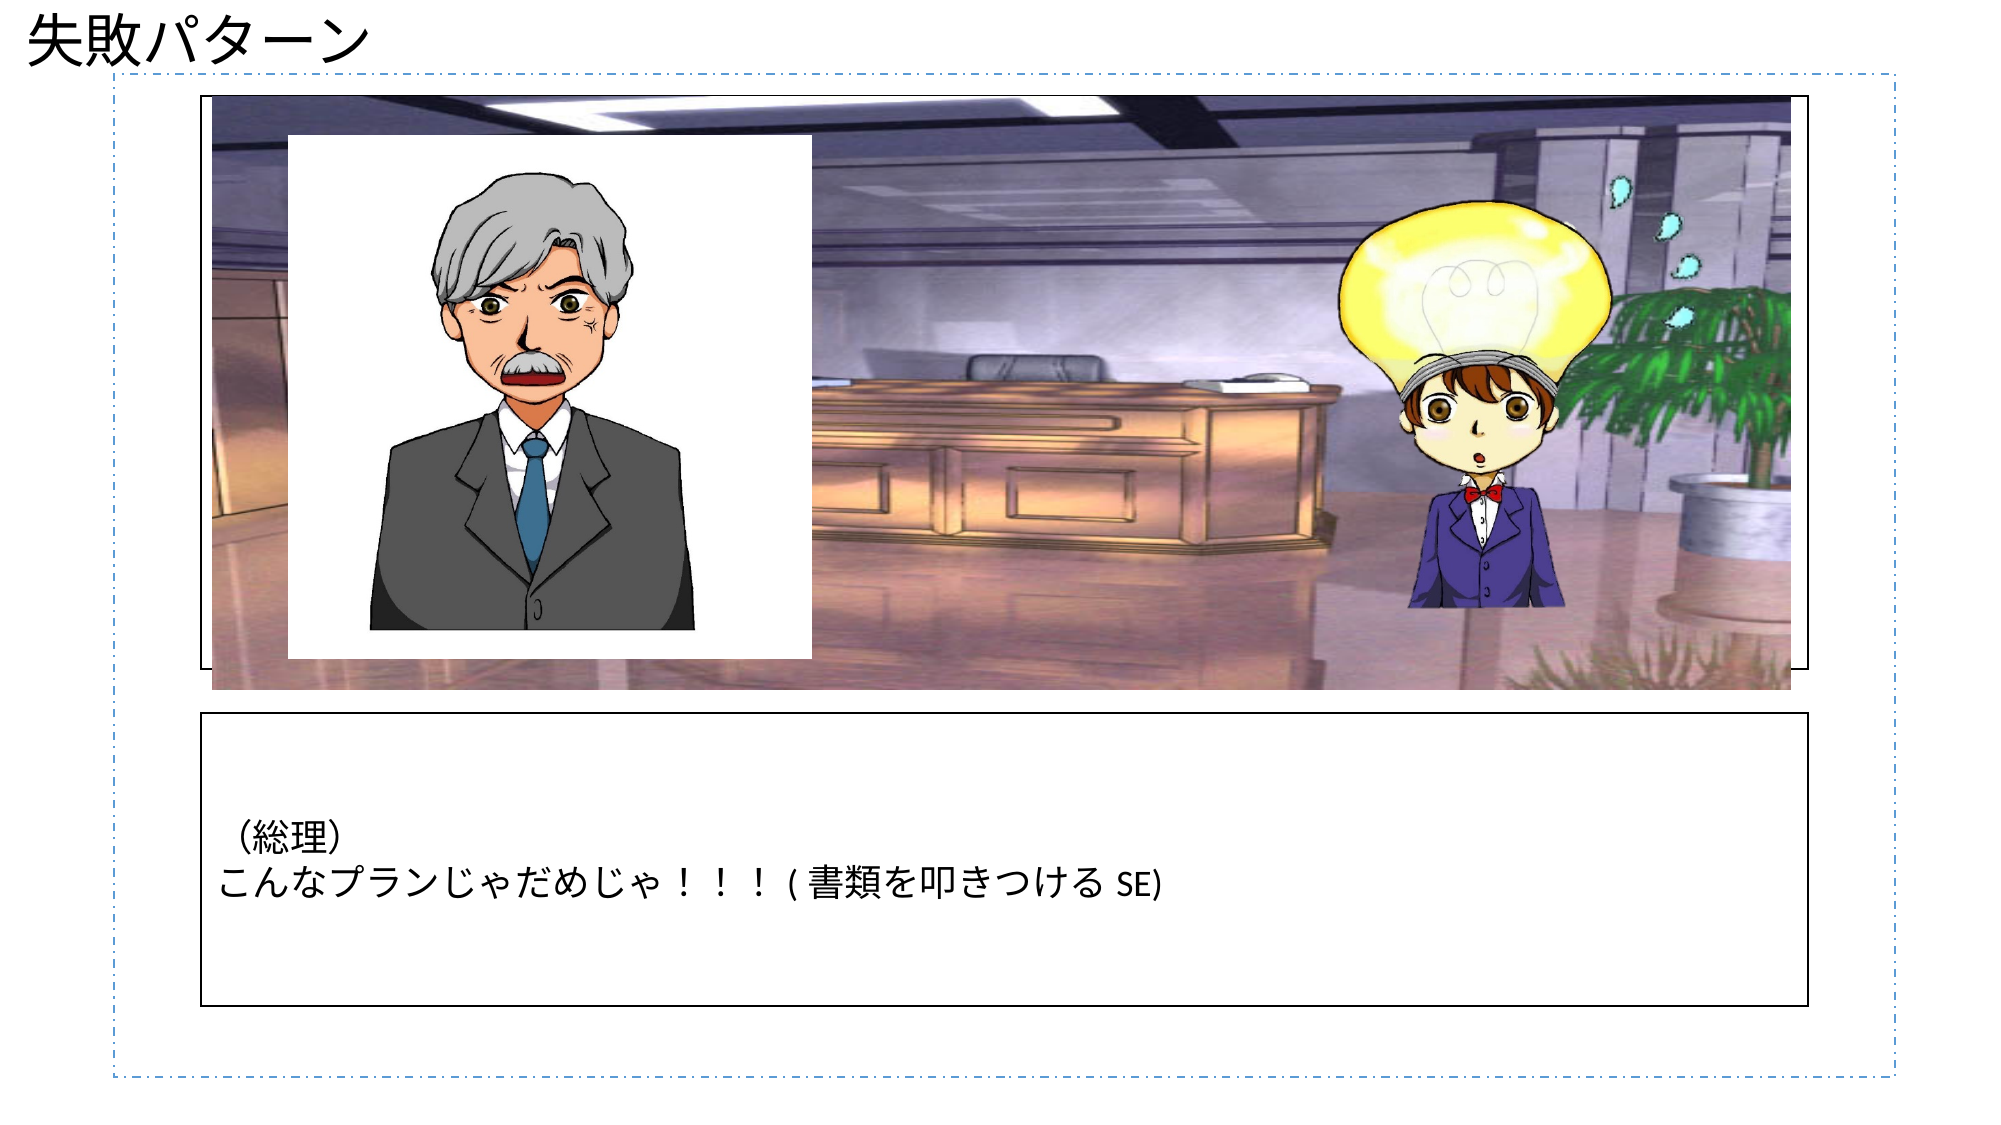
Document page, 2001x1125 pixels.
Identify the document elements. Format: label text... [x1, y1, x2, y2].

text_box （総理） こんなプランじゃだめじゃ！！！(書類を叩きつけるSE) [200, 712, 1809, 1007]
picture [211, 96, 1809, 766]
text_box 背景（総理官邸） [1737, 95, 1809, 169]
text_box 背景（総理官邸） [200, 223, 211, 670]
text_box 失敗パターン [11, 4, 1737, 223]
text_box [113, 73, 1896, 1078]
